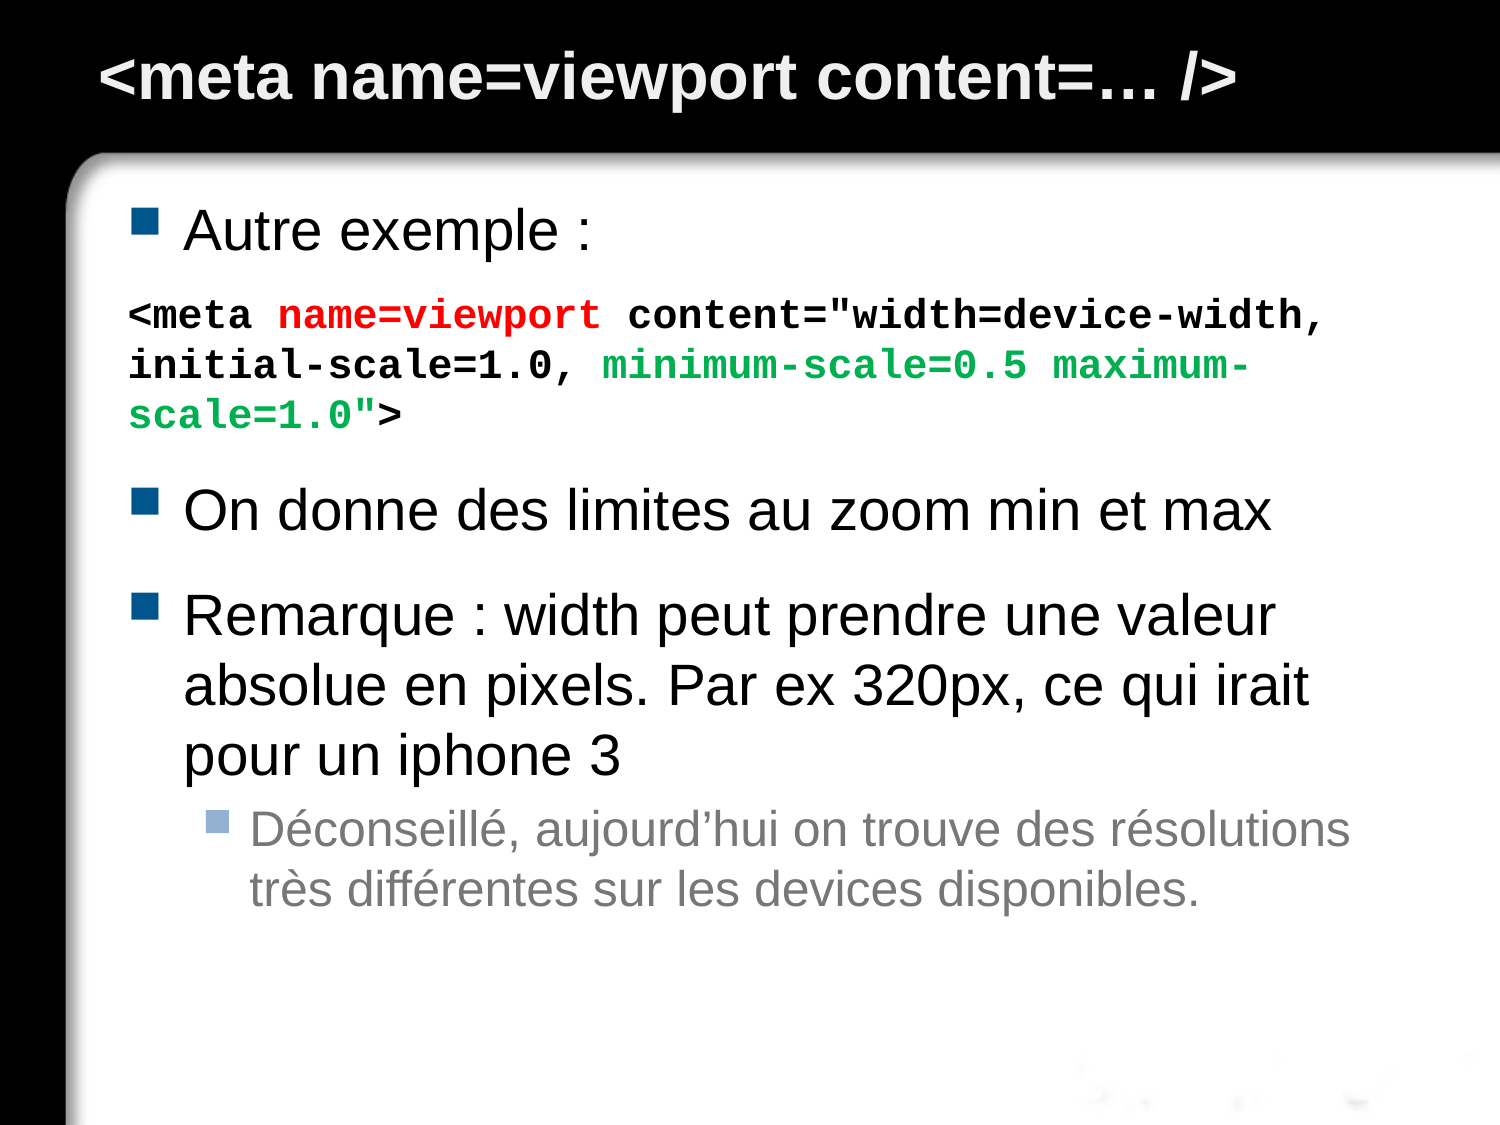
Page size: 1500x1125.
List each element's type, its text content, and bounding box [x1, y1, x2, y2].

picture [0, 0, 1500, 1125]
title <meta name=viewport content=… /> [83, 28, 1472, 117]
list Autre exemple : <meta name=viewport content="width=device-width, initial-scale=1.0, minimum-scale=0.5 maximum-scale=1.0"> On donne des limites au zoom min et max Remarque : width peut prendre une valeur absolue en pixels. Par ex 320px, ce qui irait pour un iphone 3 Déconseillé, aujourd’hui on trouve des résolutions très différentes sur les devices disponibles. [112, 184, 1426, 960]
